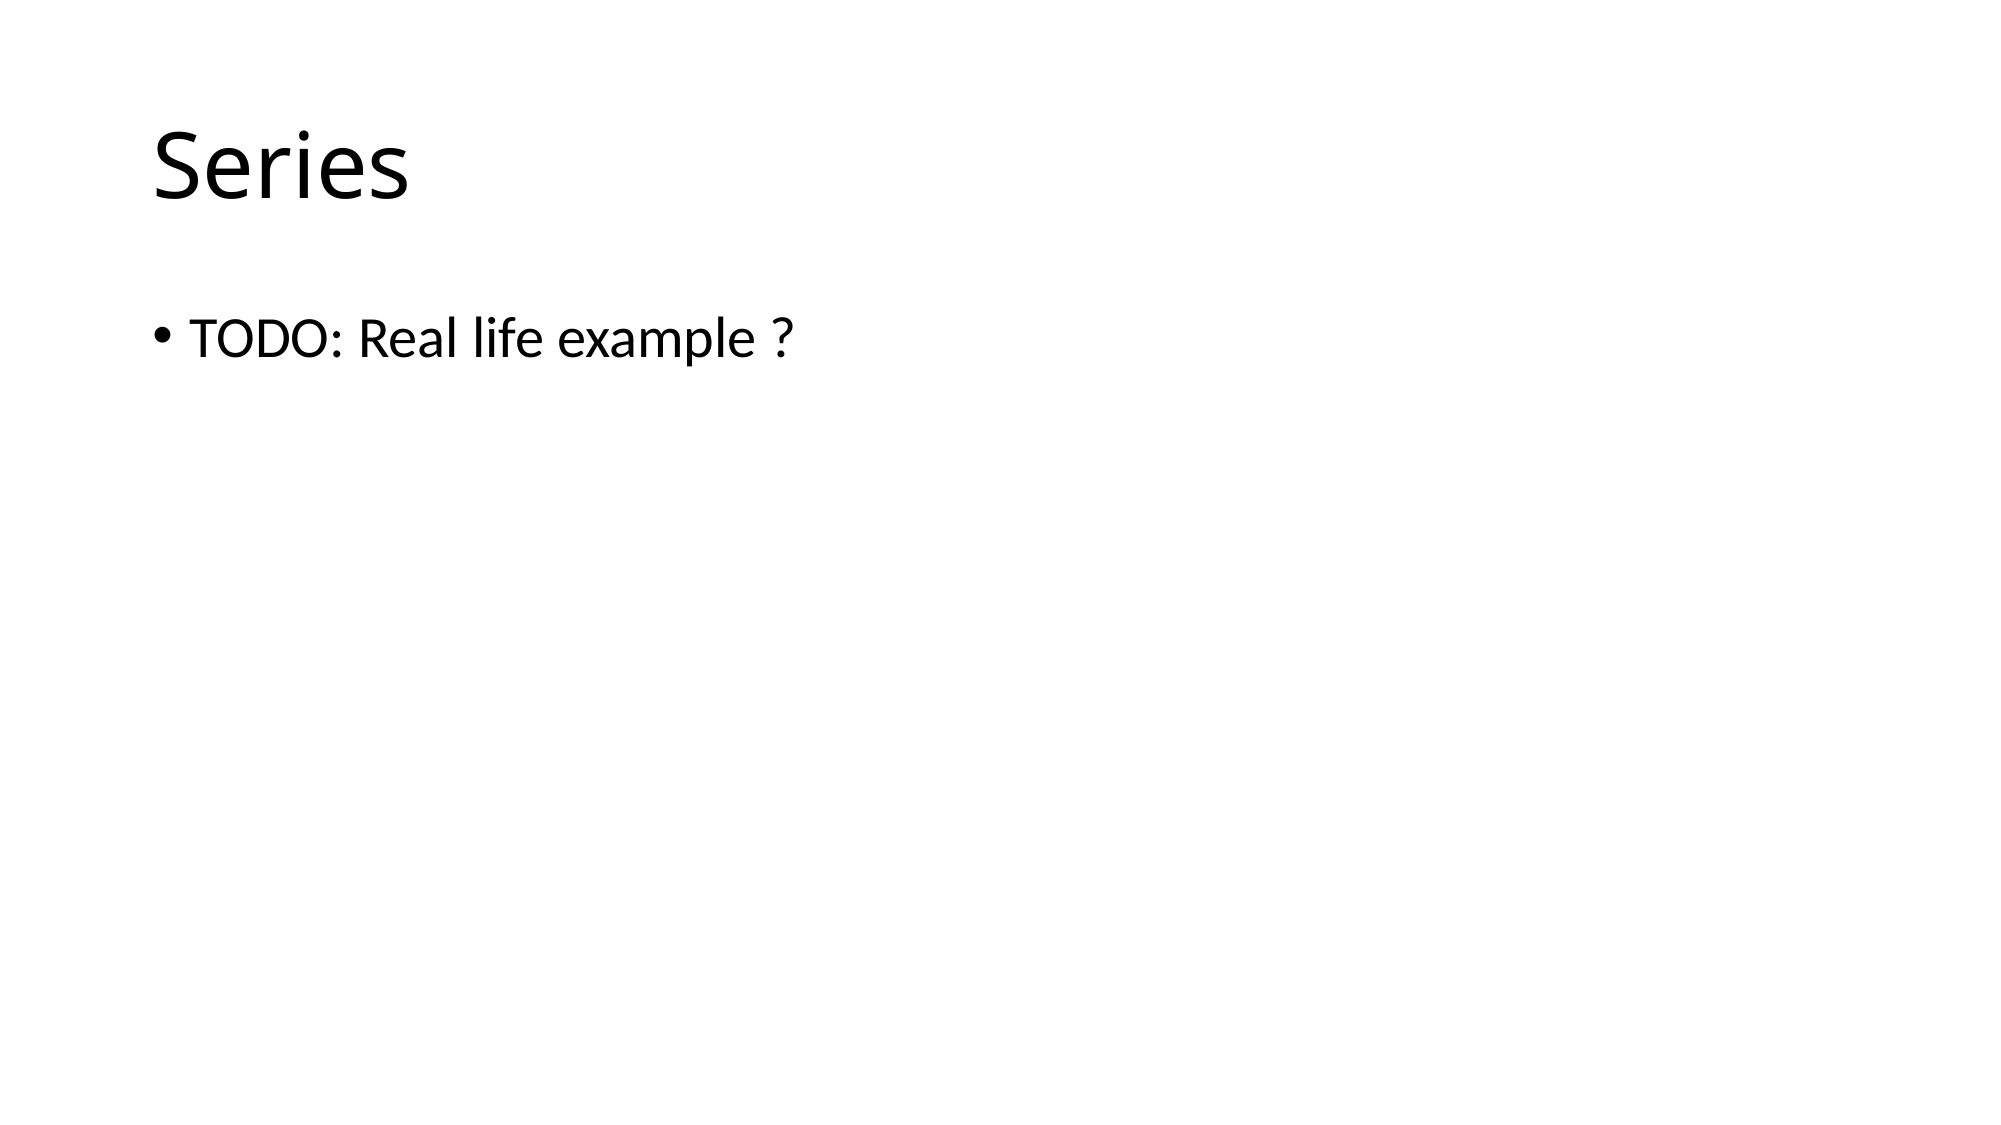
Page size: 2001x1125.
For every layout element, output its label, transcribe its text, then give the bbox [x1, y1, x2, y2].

title Series [137, 59, 1863, 278]
list TODO: Real life example ? [137, 299, 1863, 1014]
